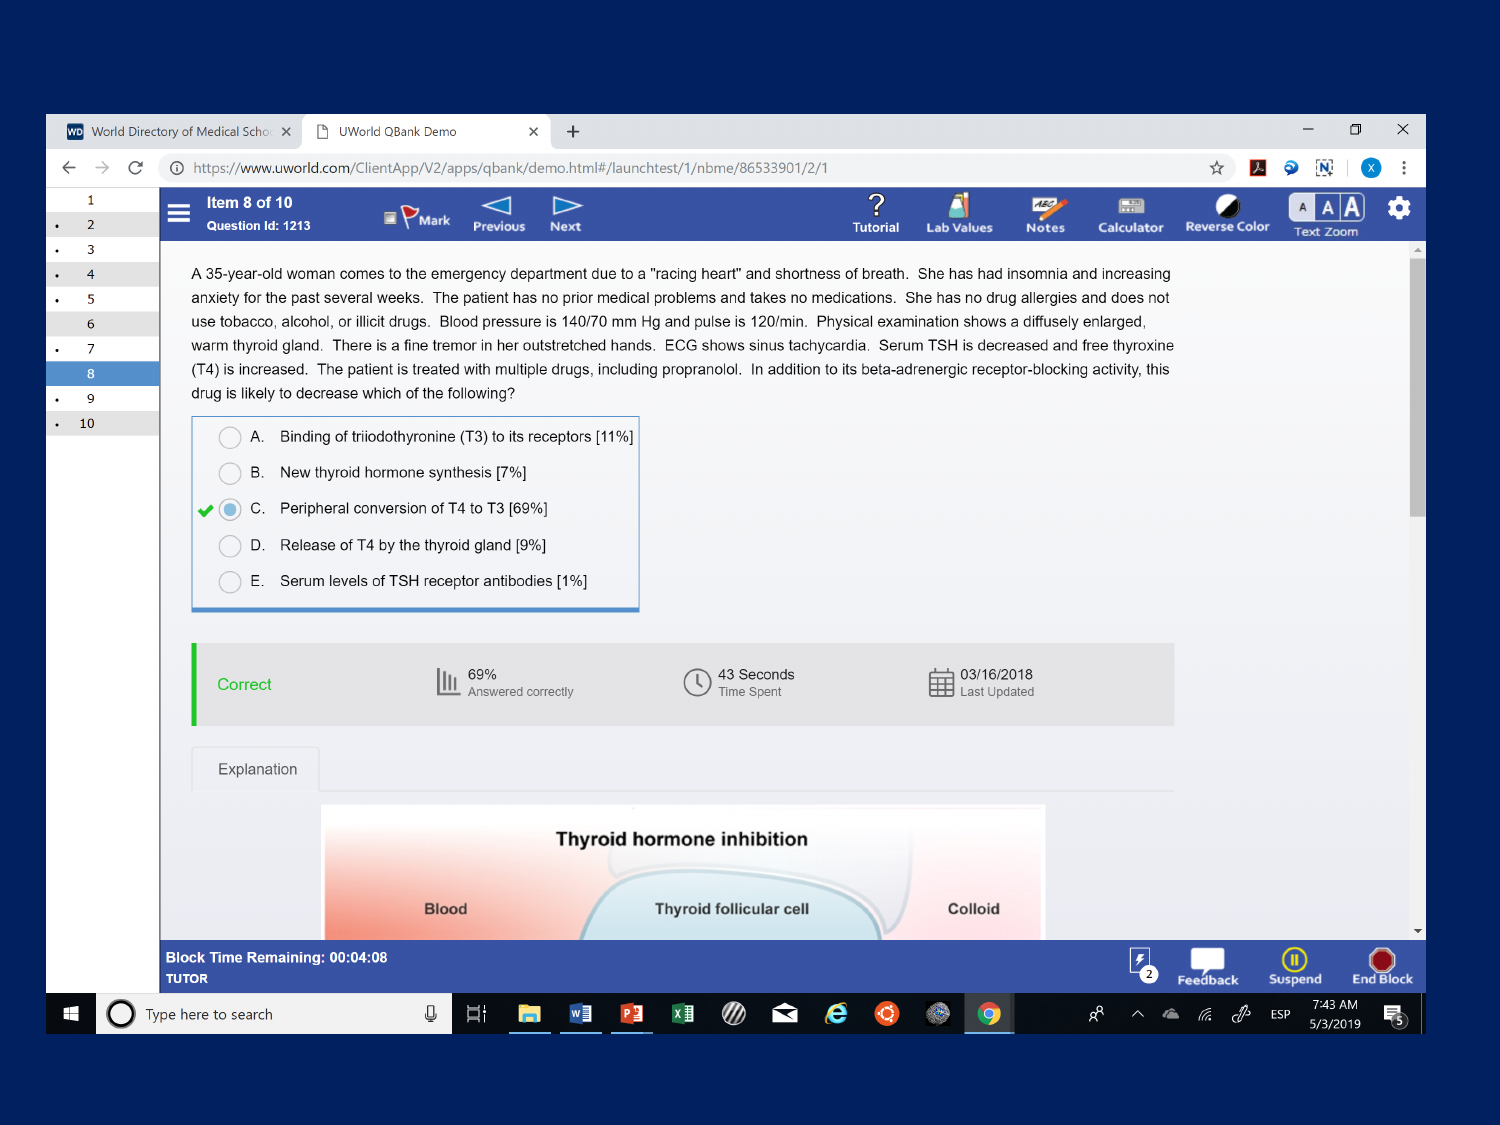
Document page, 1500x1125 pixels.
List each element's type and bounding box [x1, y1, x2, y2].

picture [46, 114, 1426, 1034]
